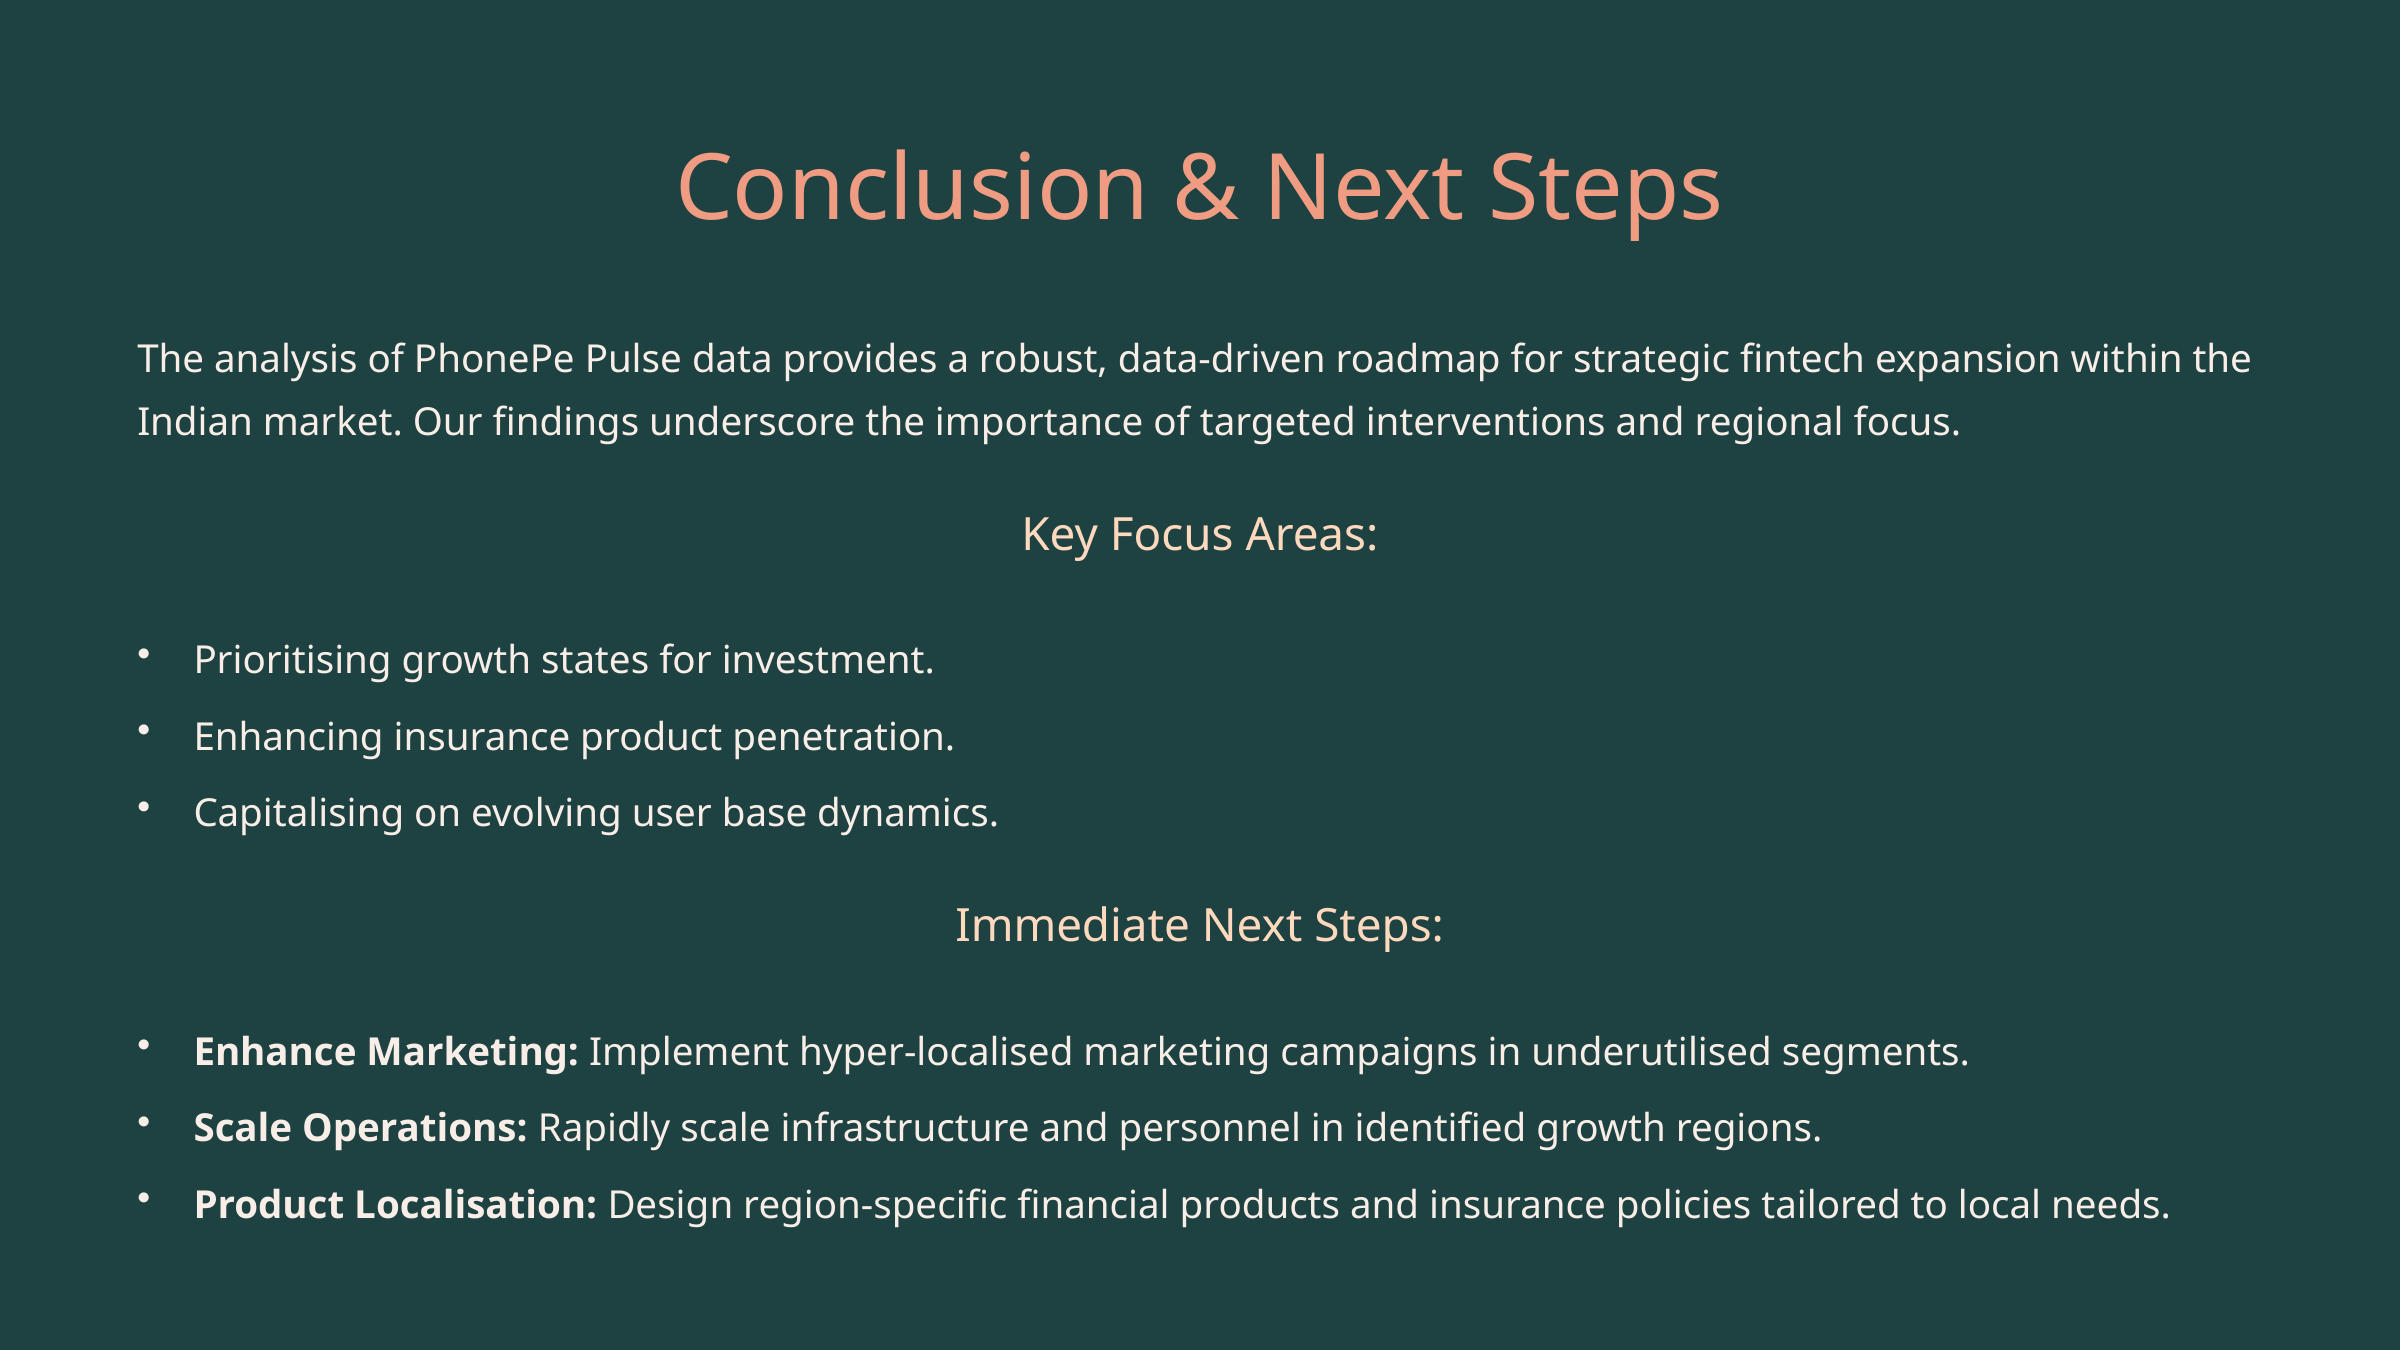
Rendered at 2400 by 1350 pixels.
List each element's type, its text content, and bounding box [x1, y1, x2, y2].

text_box Prioritising growth states for investment. [137, 618, 2263, 682]
text_box Enhance Marketing: Implement hyper-localised marketing campaigns in underutilised segments. [137, 1010, 2263, 1074]
text_box Enhancing insurance product penetration. [137, 695, 2263, 759]
text_box Product Localisation: Design region-specific financial products and insurance policies tailored to local needs. [137, 1163, 2263, 1227]
text_box Scale Operations: Rapidly scale infrastructure and personnel in identified growth regions. [137, 1086, 2263, 1150]
text_box Conclusion & Next Steps [686, 123, 1714, 240]
text_box Capitalising on evolving user base dynamics. [137, 771, 2263, 835]
text_box Immediate Next Steps: [965, 893, 1435, 952]
text_box The analysis of PhonePe Pulse data provides a robust, data-driven roadmap for strategic fintech expansion within the Indian market. Our findings underscore the importance of targeted interventions and regional focus. [137, 317, 2263, 444]
text_box Key Focus Areas: [968, 502, 1431, 560]
